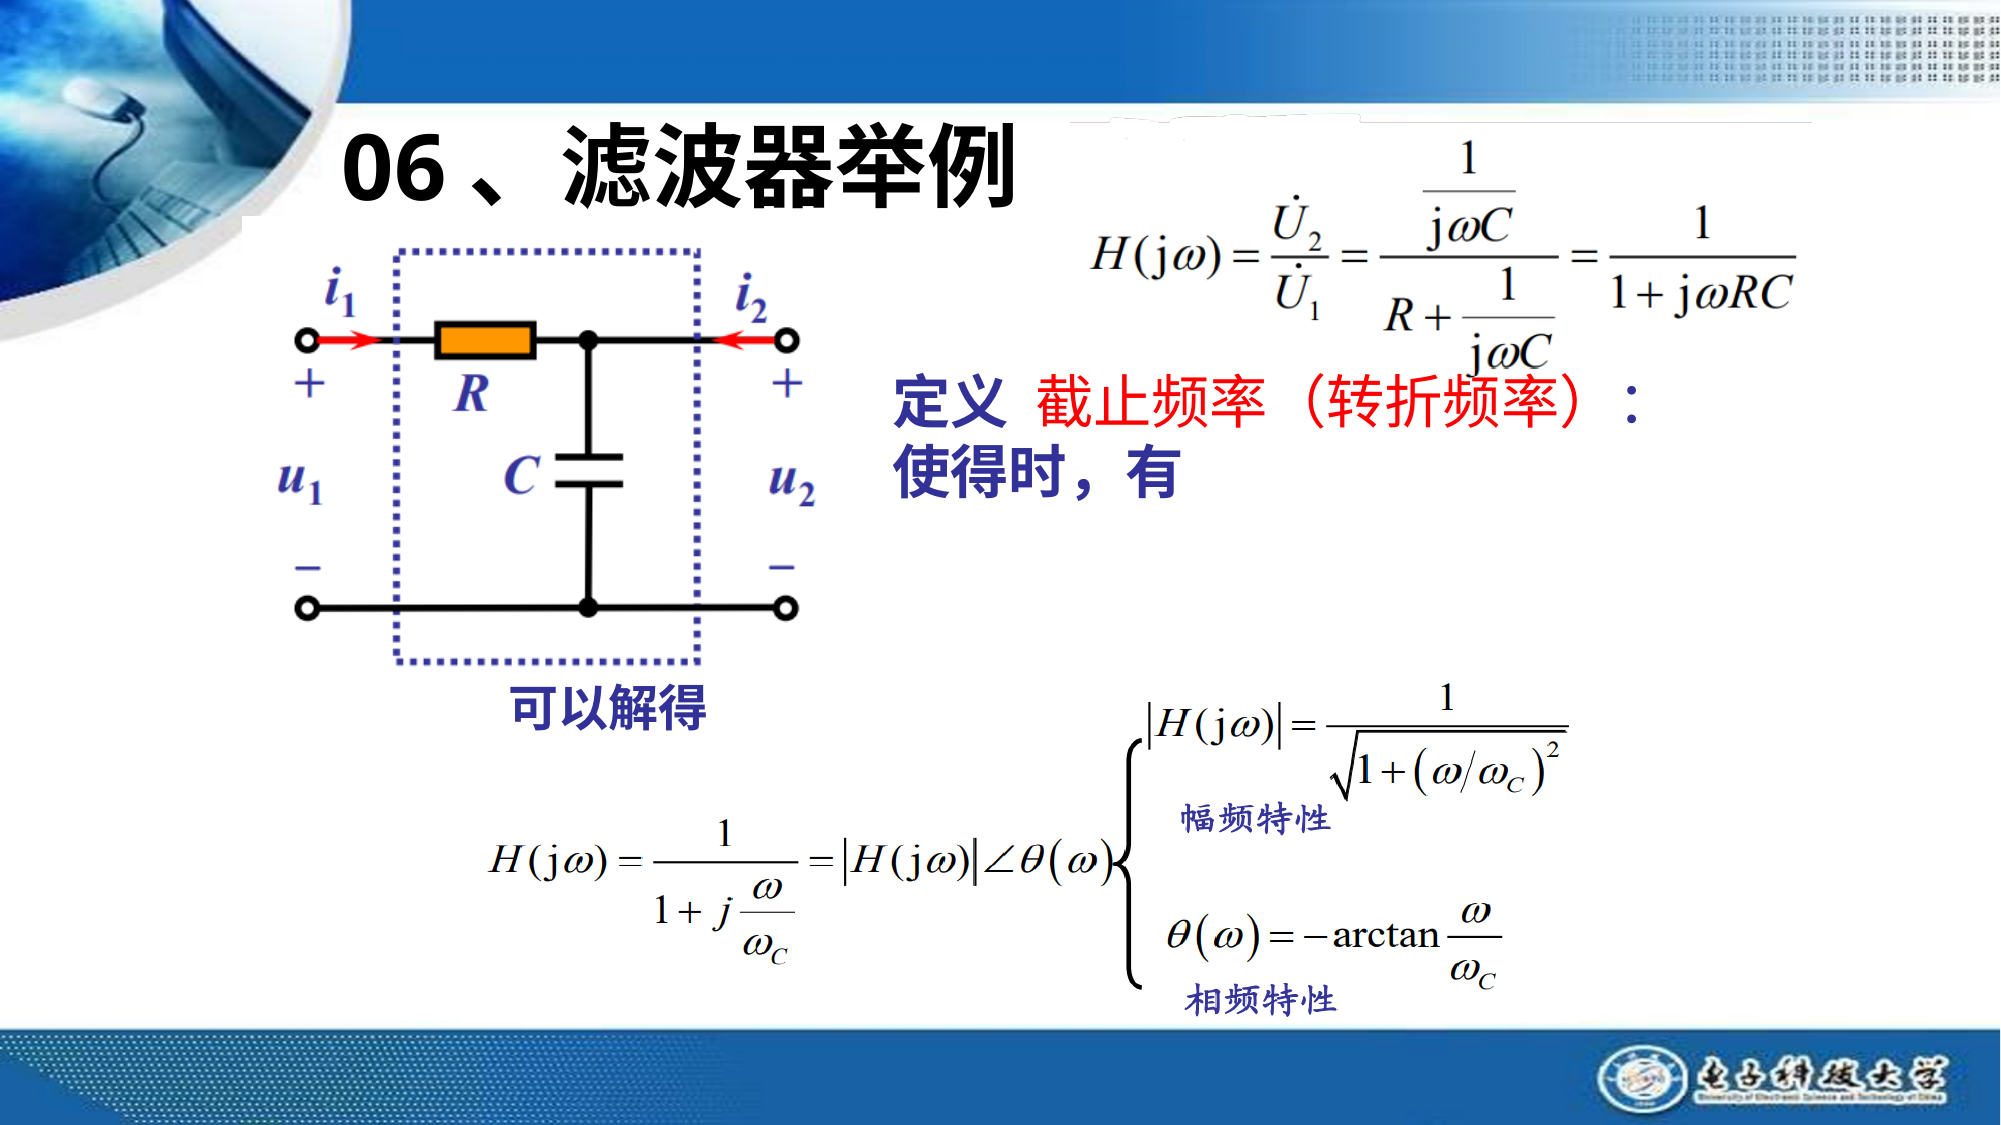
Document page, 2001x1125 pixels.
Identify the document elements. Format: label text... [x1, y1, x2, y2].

text_box 06、滤波器举例 [326, 101, 1674, 227]
picture [0, 0, 2001, 1125]
